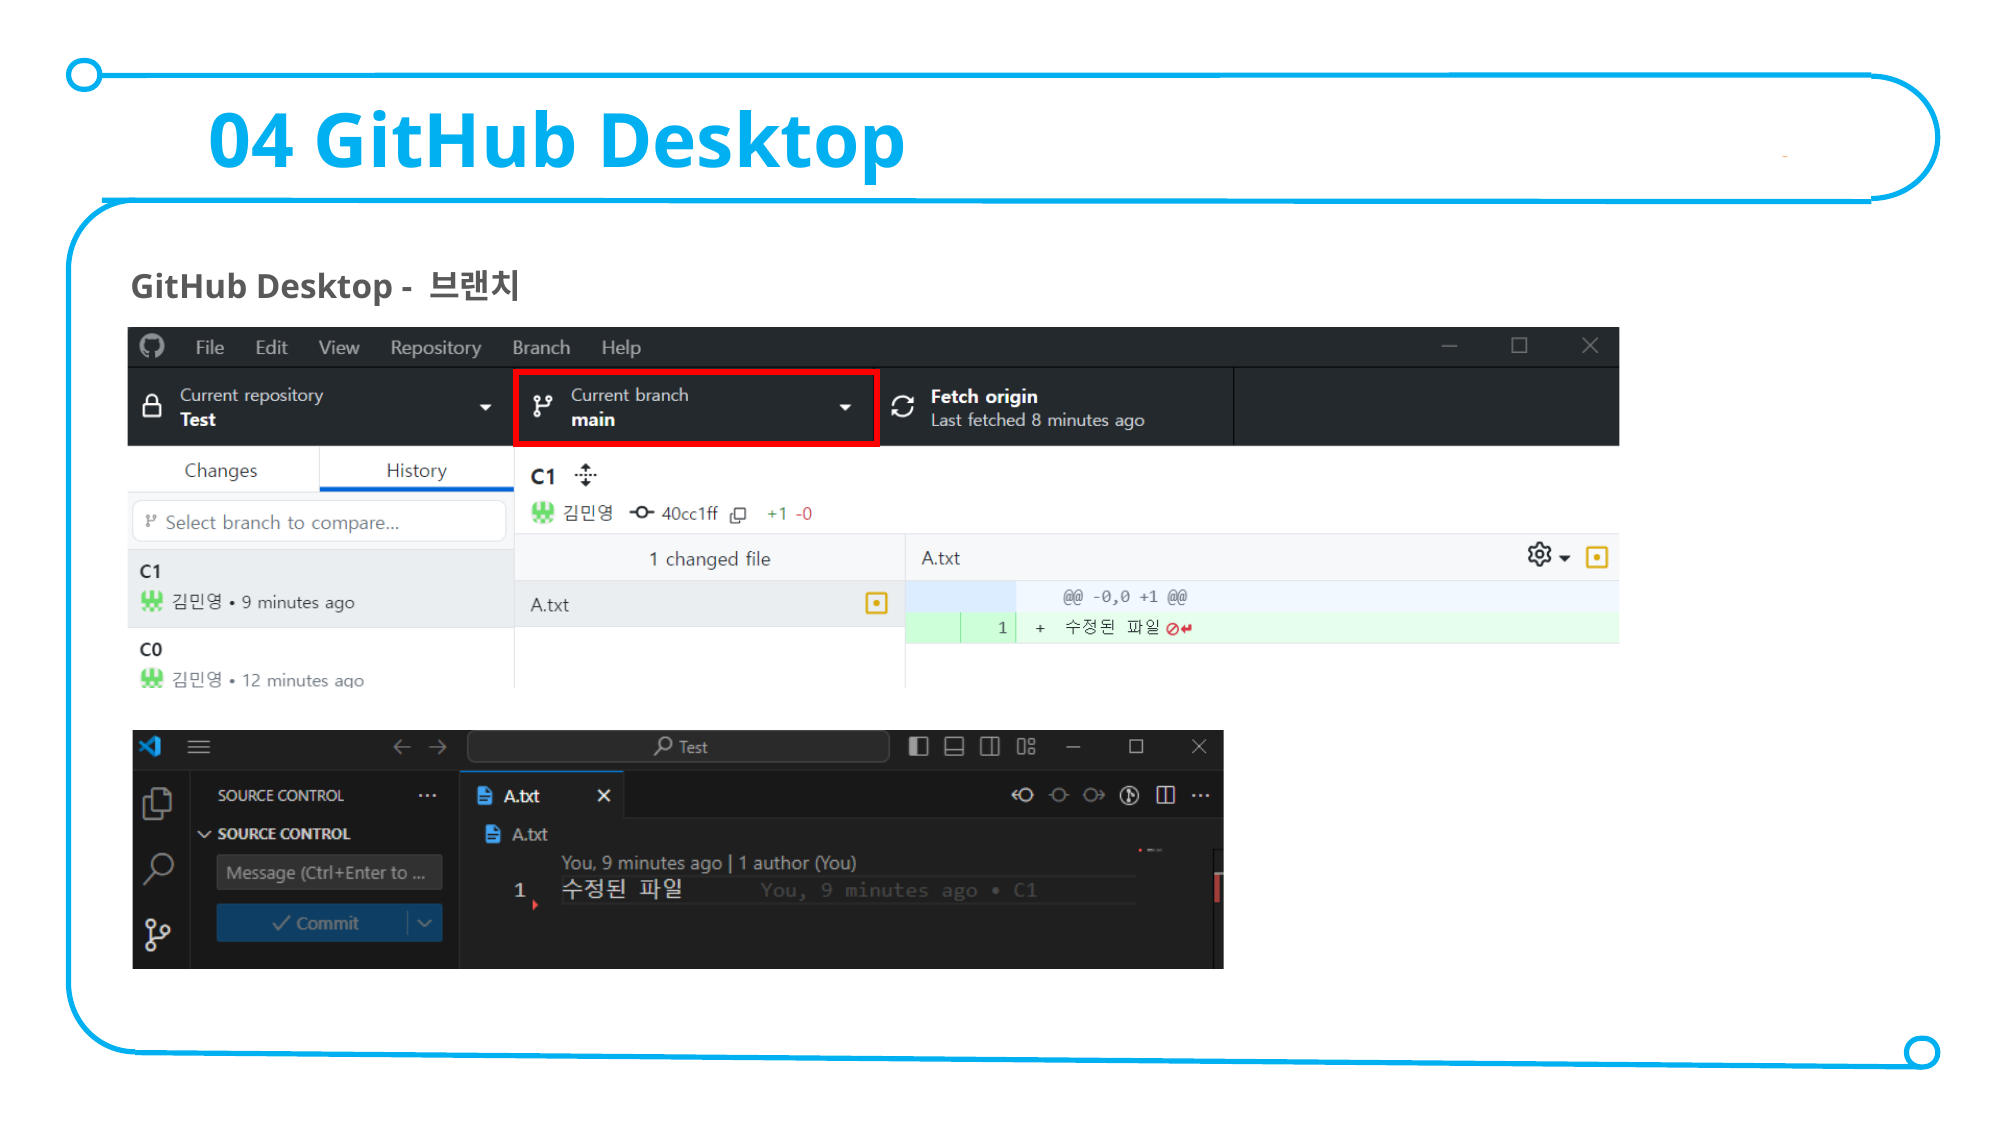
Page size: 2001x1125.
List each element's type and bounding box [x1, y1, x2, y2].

picture [132, 730, 1224, 969]
text_box [68, 60, 1938, 1067]
picture [127, 327, 1620, 688]
